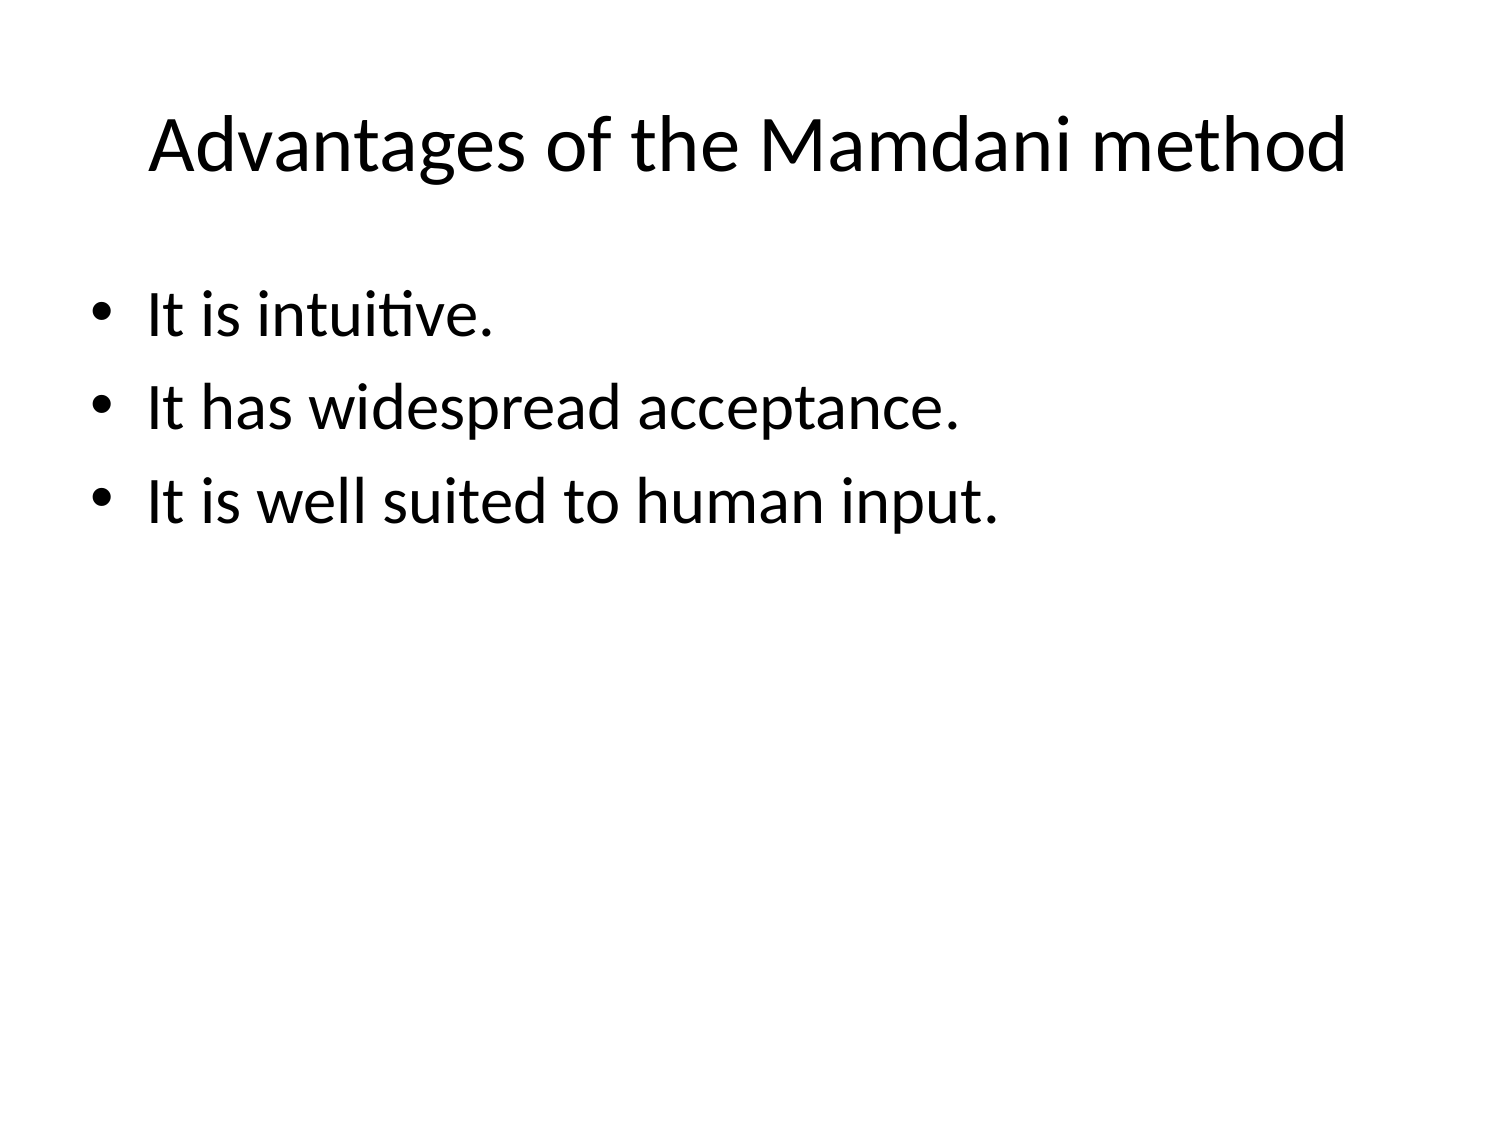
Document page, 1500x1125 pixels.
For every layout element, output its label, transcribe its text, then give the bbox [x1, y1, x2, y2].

title Advantages of the Mamdani method [75, 45, 1425, 233]
list It is intuitive. It has widespread acceptance. It is well suited to human input. [75, 262, 1425, 1005]
